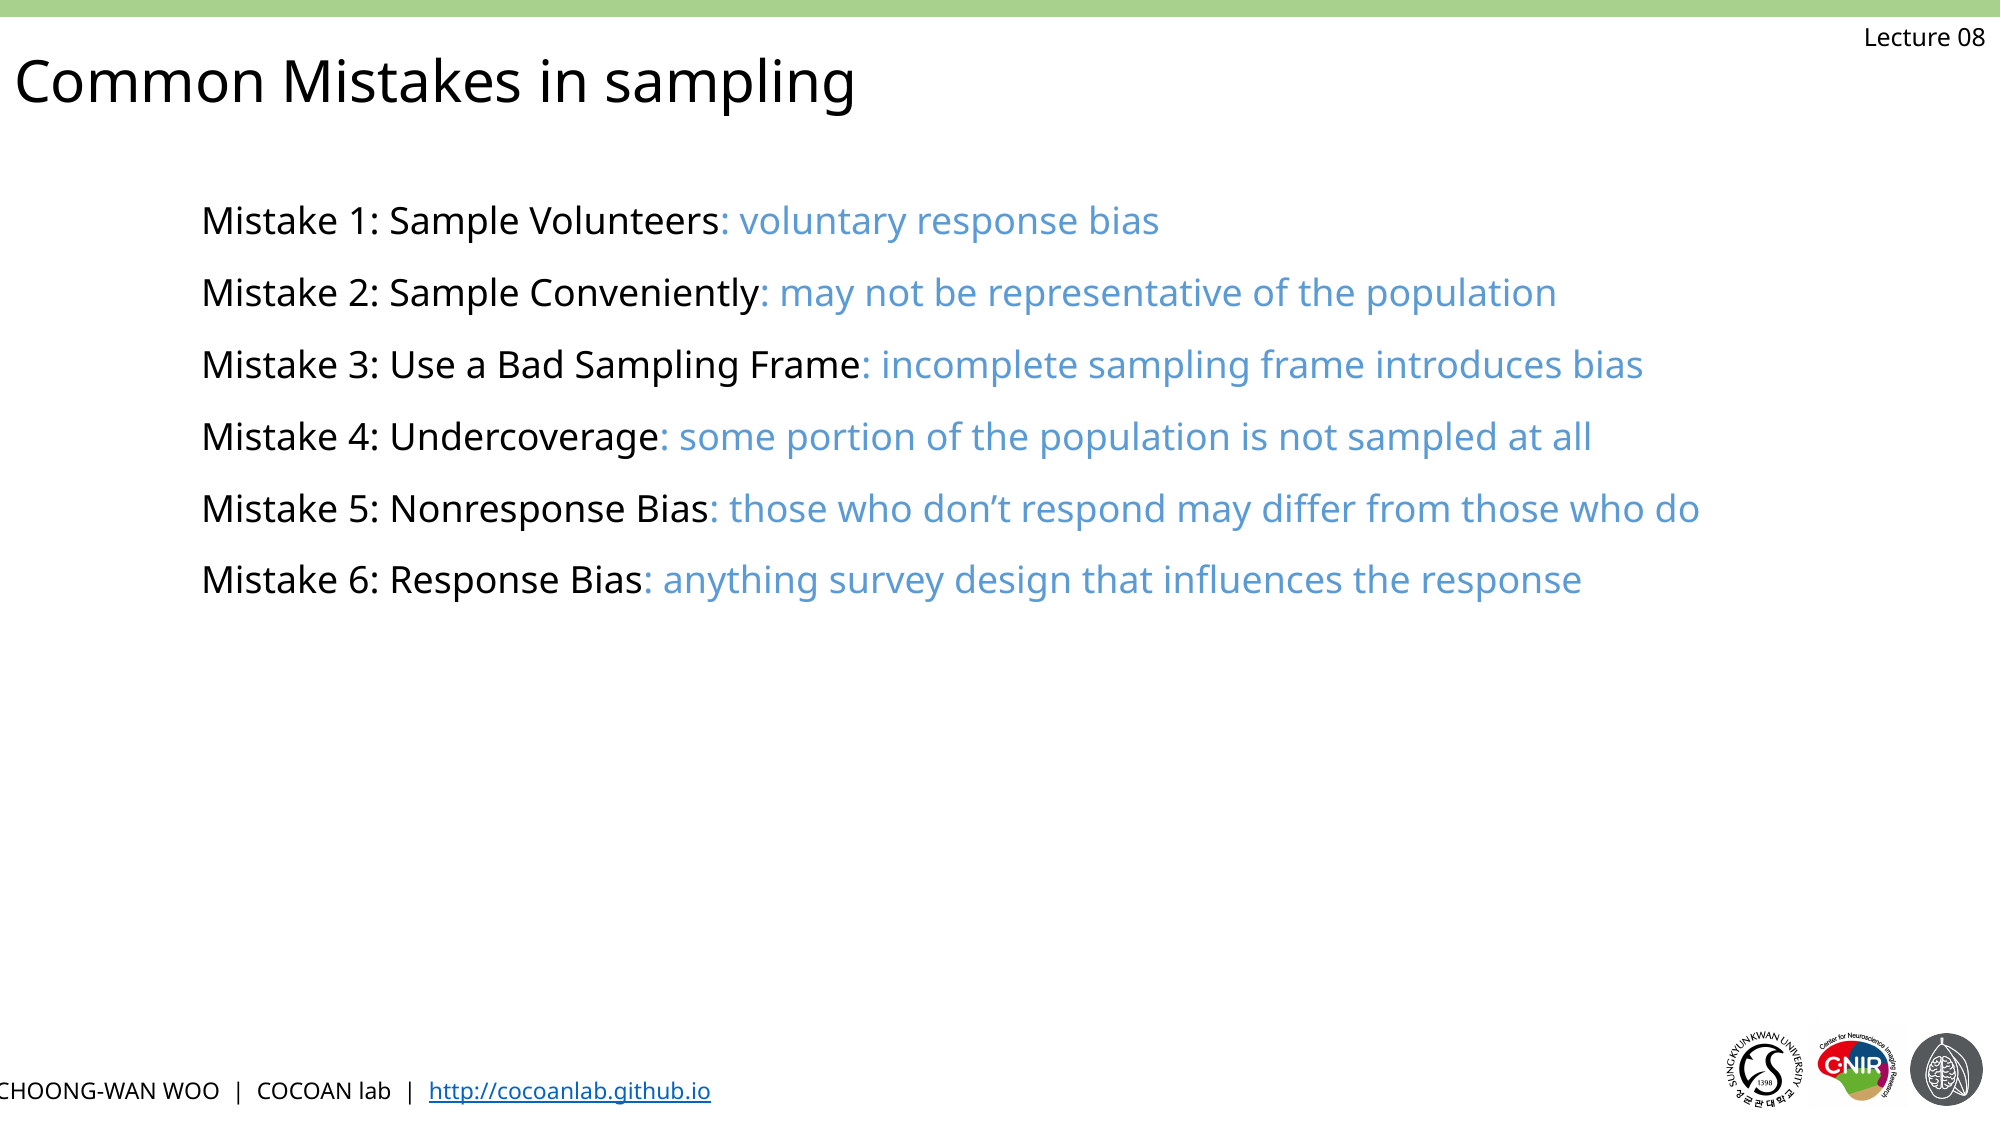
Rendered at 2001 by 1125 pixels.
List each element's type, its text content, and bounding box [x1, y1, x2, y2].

text_box [0, 0, 2000, 18]
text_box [1709, 1014, 1983, 1125]
text_box Common Mistakes in sampling [0, 36, 872, 122]
text_box CHOONG-WAN WOO | COCOAN lab | http://cocoanlab.github.io [0, 1069, 727, 1116]
text_box Lecture 08 [1623, 13, 2000, 59]
text_box Mistake 1: Sample Volunteers: voluntary response bias Mistake 2: Sample Conveniently: may not be representative of the population Mistake 3: Use a Bad Sampling Frame: incomplete sampling frame introduces bias Mistake 4: Undercoverage: some portion of the population is not sampled at all Mistake 5: Nonresponse Bias: those who don’t respond may differ from those who do Mistake 6: Response Bias: anything survey design that influences the response [186, 162, 2000, 681]
